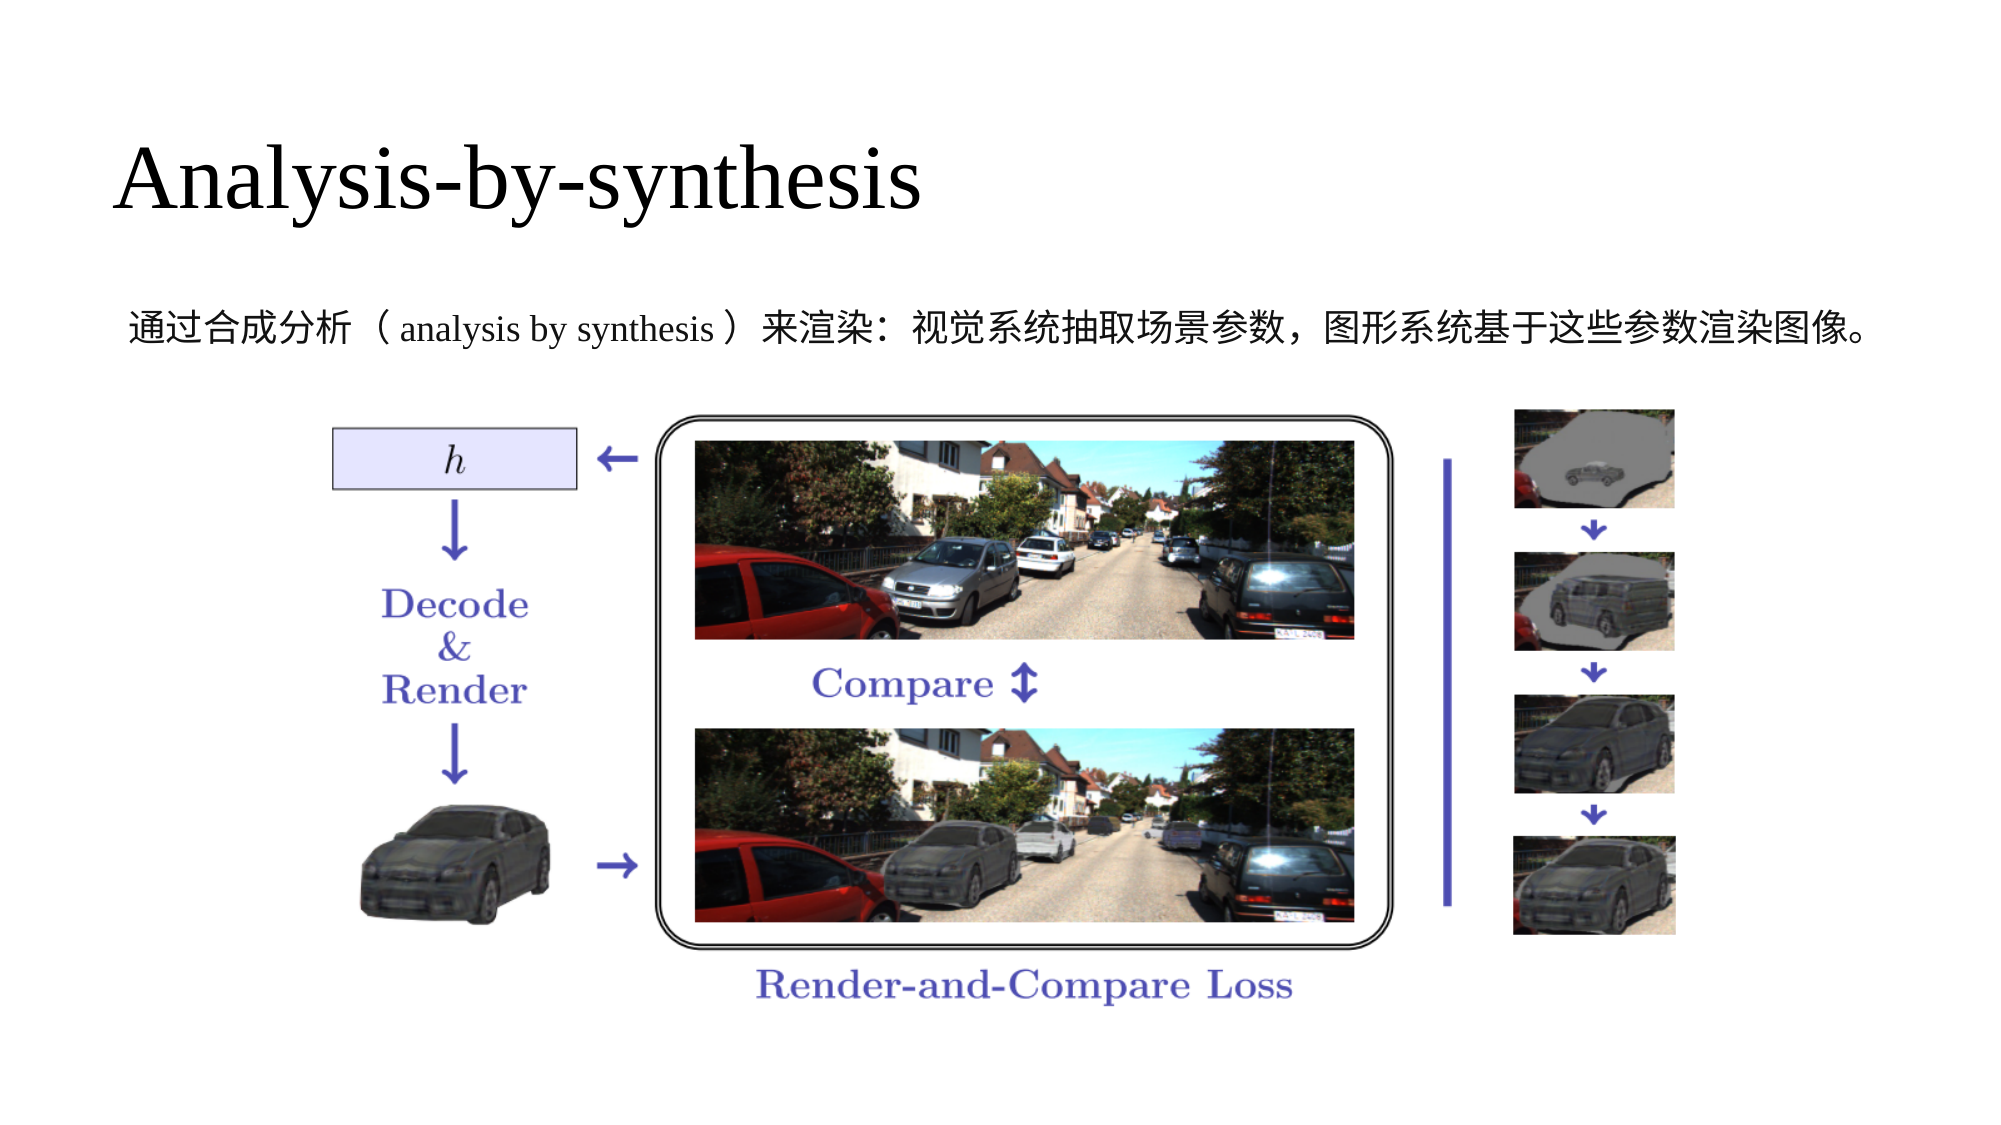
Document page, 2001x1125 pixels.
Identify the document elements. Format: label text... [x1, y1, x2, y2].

text_box 通过合成分析（analysis by synthesis）来渲染：视觉系统抽取场景参数，图形系统基于这些参数渲染图像。 [113, 296, 1944, 357]
text_box Analysis-by-synthesis [97, 110, 940, 235]
picture [301, 397, 1711, 1020]
